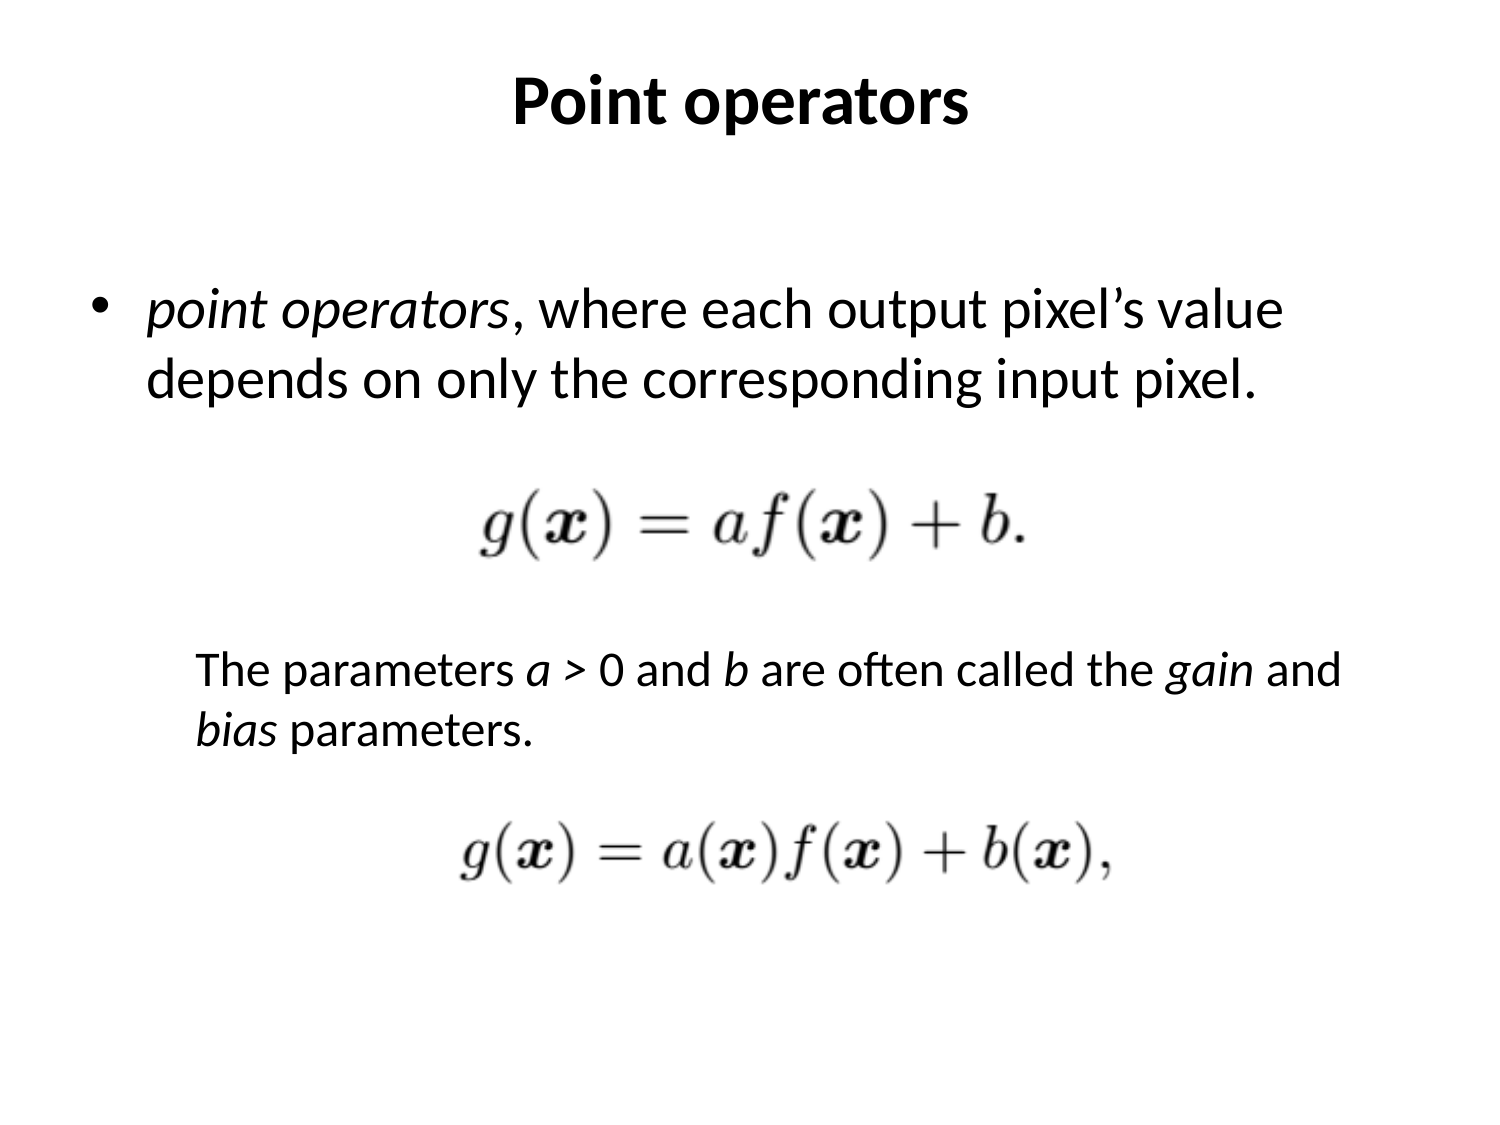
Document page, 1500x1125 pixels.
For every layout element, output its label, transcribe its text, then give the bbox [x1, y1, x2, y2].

text_box The parameters a > 0 and b are often called the gain and bias parameters. [180, 628, 1433, 809]
picture [395, 461, 1070, 591]
list point operators, where each output pixel’s value depends on only the corresponding input pixel. [75, 262, 1425, 1005]
title Point operators [75, 45, 1425, 233]
picture [418, 788, 1140, 910]
